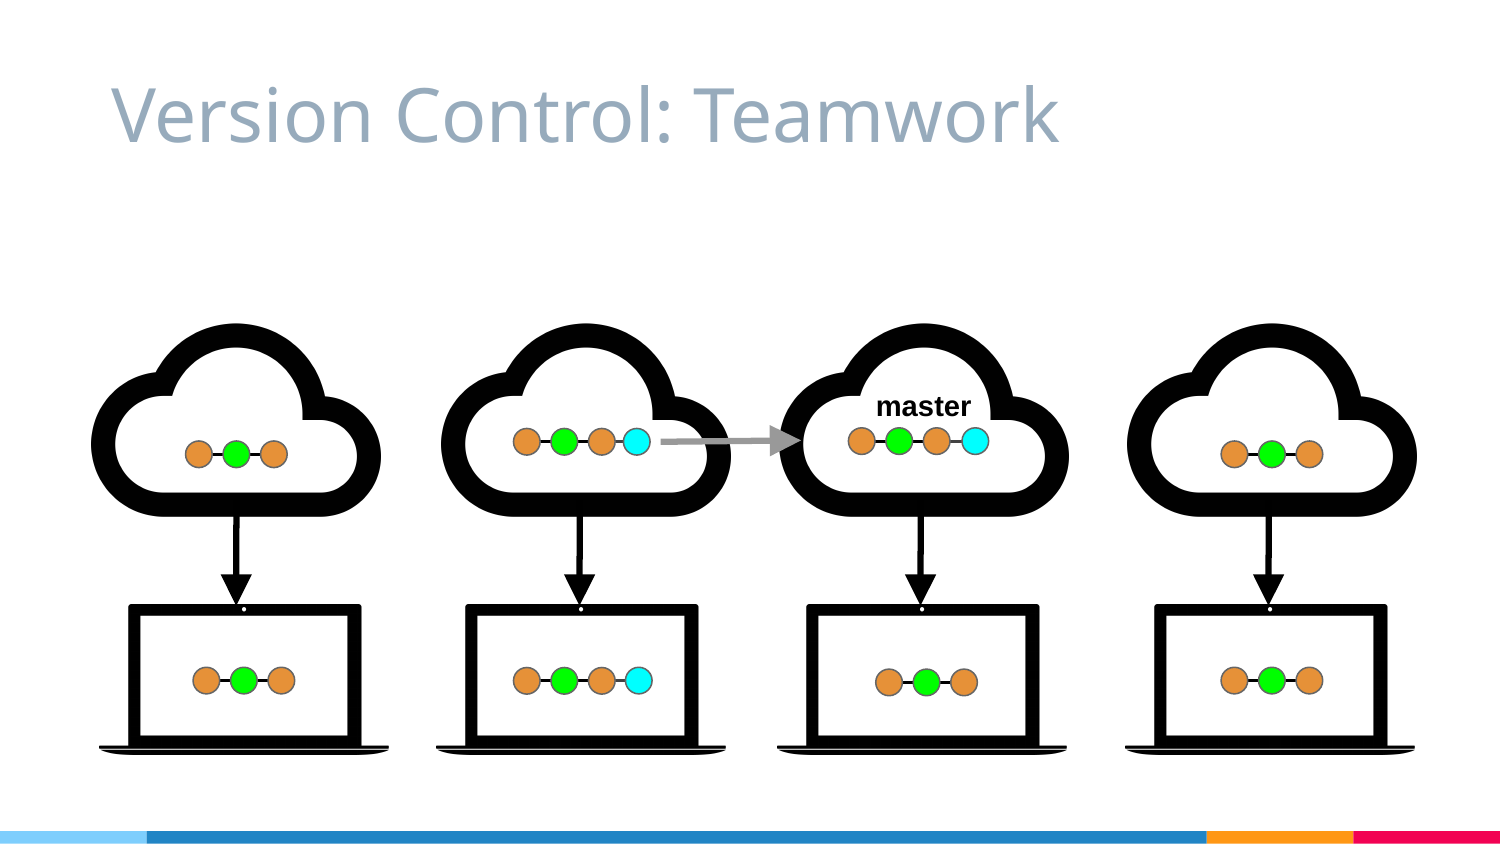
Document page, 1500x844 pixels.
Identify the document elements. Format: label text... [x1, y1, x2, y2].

picture [1126, 275, 1417, 565]
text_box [1220, 666, 1323, 695]
picture [436, 603, 727, 756]
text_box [951, 427, 989, 455]
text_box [513, 428, 616, 456]
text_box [185, 440, 288, 468]
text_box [192, 666, 295, 695]
picture [441, 275, 732, 565]
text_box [875, 668, 978, 696]
title Version Control: Teamwork [96, 31, 1405, 173]
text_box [1220, 440, 1323, 468]
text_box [616, 666, 653, 695]
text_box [618, 428, 651, 456]
picture [1124, 603, 1415, 756]
picture [91, 275, 382, 565]
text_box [513, 667, 616, 695]
picture [778, 275, 1069, 565]
picture [99, 603, 389, 756]
picture [776, 603, 1067, 756]
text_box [848, 427, 951, 455]
